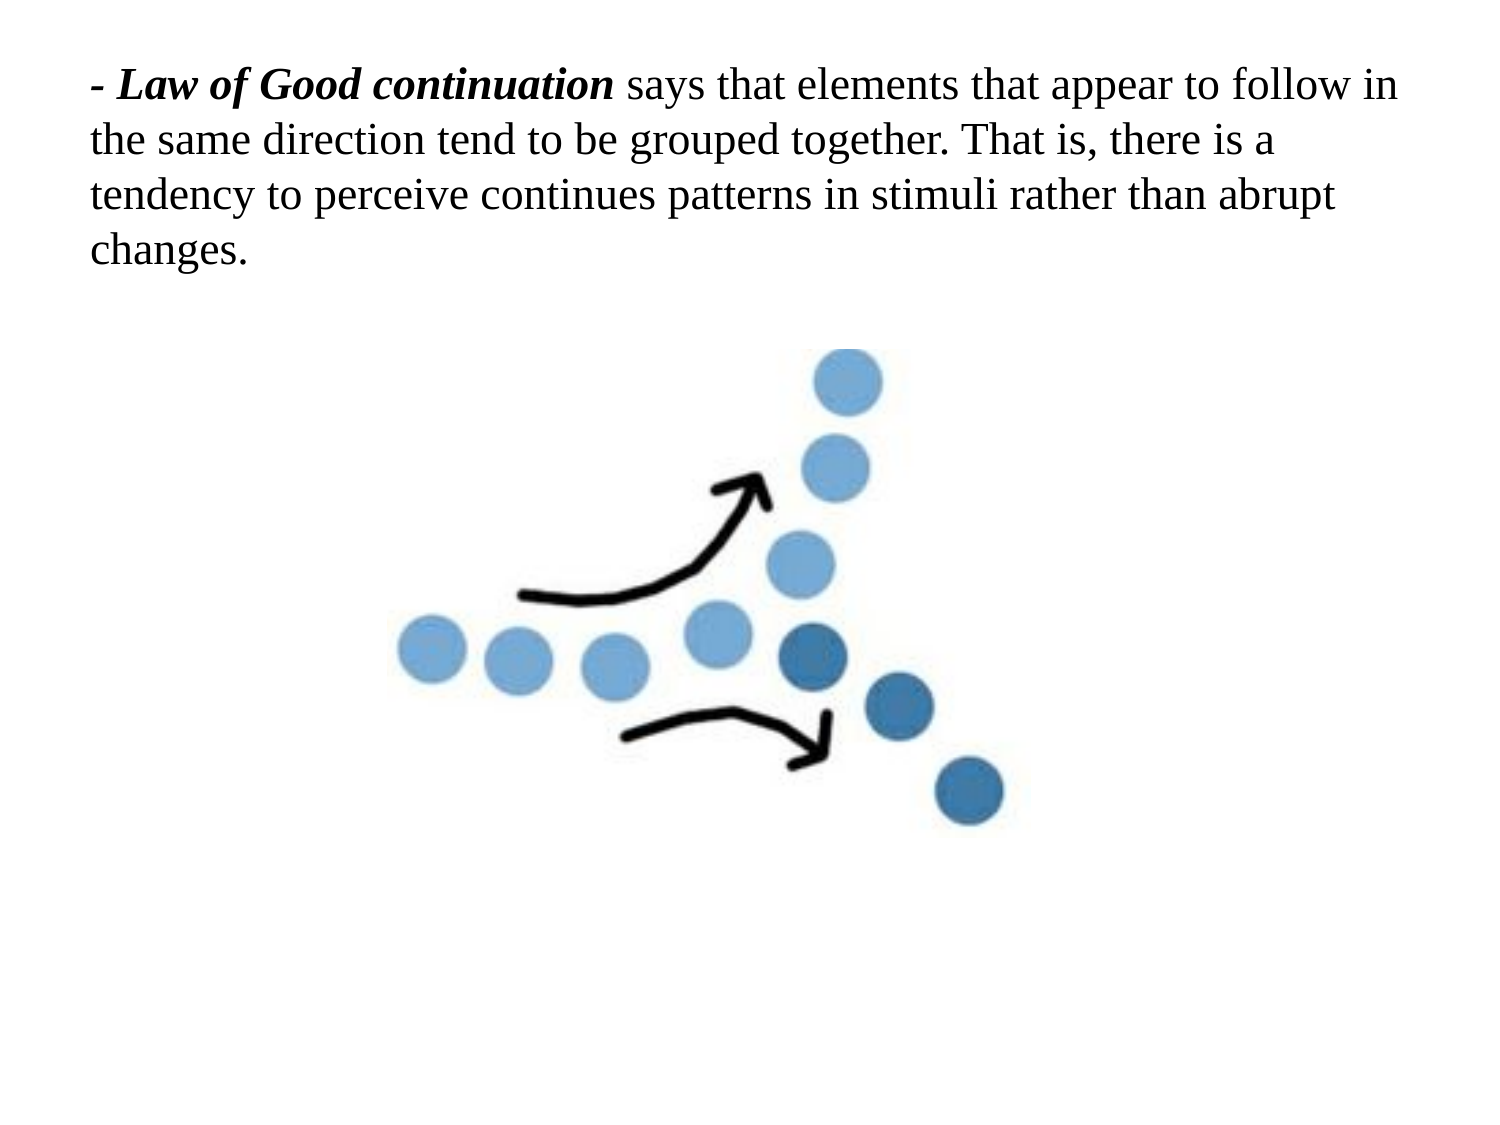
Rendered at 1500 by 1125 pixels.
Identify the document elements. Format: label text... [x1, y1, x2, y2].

picture [387, 349, 1031, 838]
title - Law of Good continuation says that elements that appear to follow in the same direction tend to be grouped together. That is, there is a tendency to perceive continues patterns in stimuli rather than abrupt changes. [75, 45, 1425, 338]
